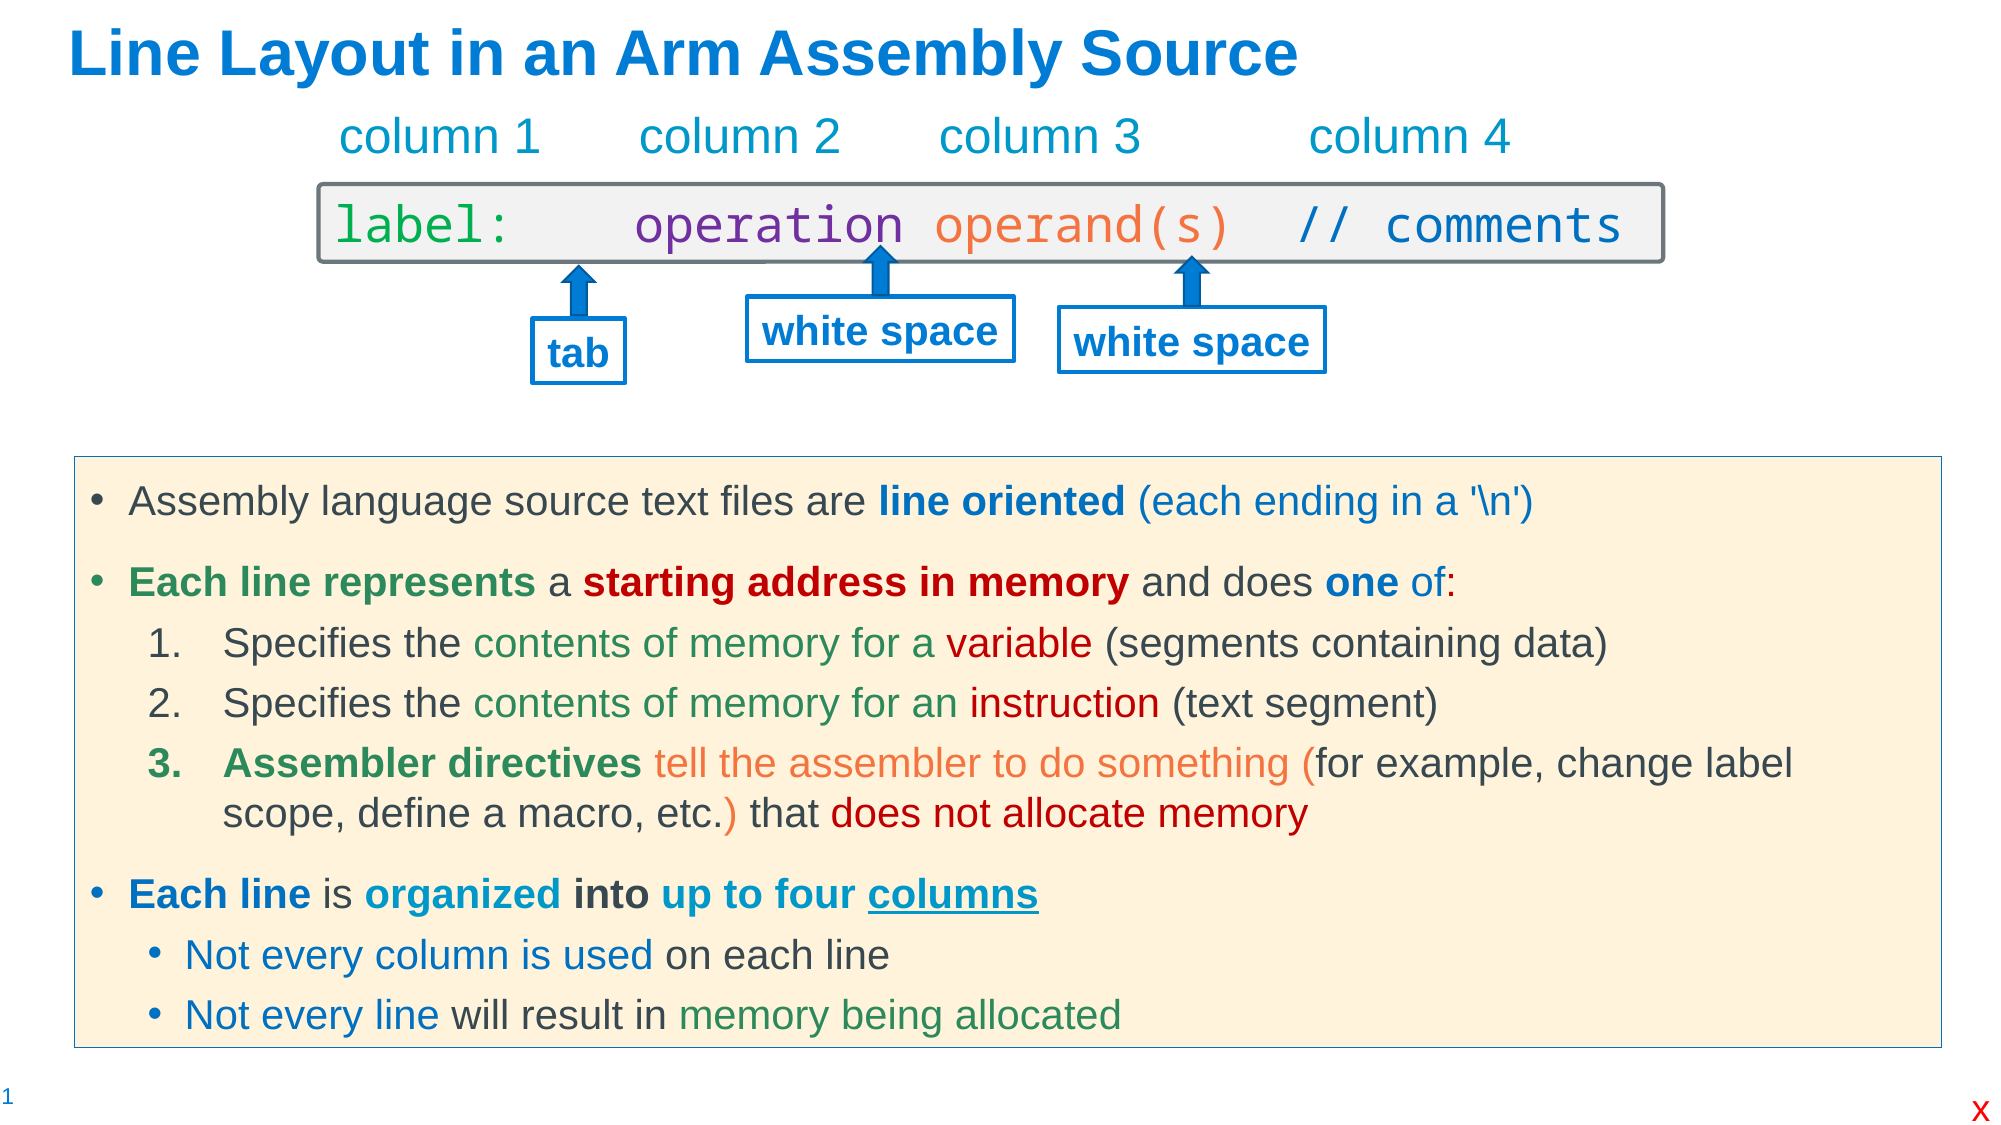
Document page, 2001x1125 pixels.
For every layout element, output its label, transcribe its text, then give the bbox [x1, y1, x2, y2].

text_box column 1 column 2 column 3 column 4 [324, 96, 1527, 172]
text_box label: operation operand(s) // comments [318, 184, 1664, 262]
list Assembly language source text files are line oriented (each ending in a '\n') Each line represents a starting address in memory and does one of: Specifies the contents of memory for a variable (segments containing data) Specifies the contents of memory for an instruction (text segment) Assembler directives tell the assembler to do something (for example, change label scope, define a macro, etc.) that does not allocate memory Each line is organized into up to four columns Not every column is used on each line Not every line will result in memory being allocated [74, 456, 1942, 1048]
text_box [531, 265, 626, 385]
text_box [746, 245, 1015, 363]
title Line Layout in an Arm Assembly Source [53, 24, 1966, 97]
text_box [1057, 256, 1327, 373]
text_box x [1956, 1076, 2000, 1125]
